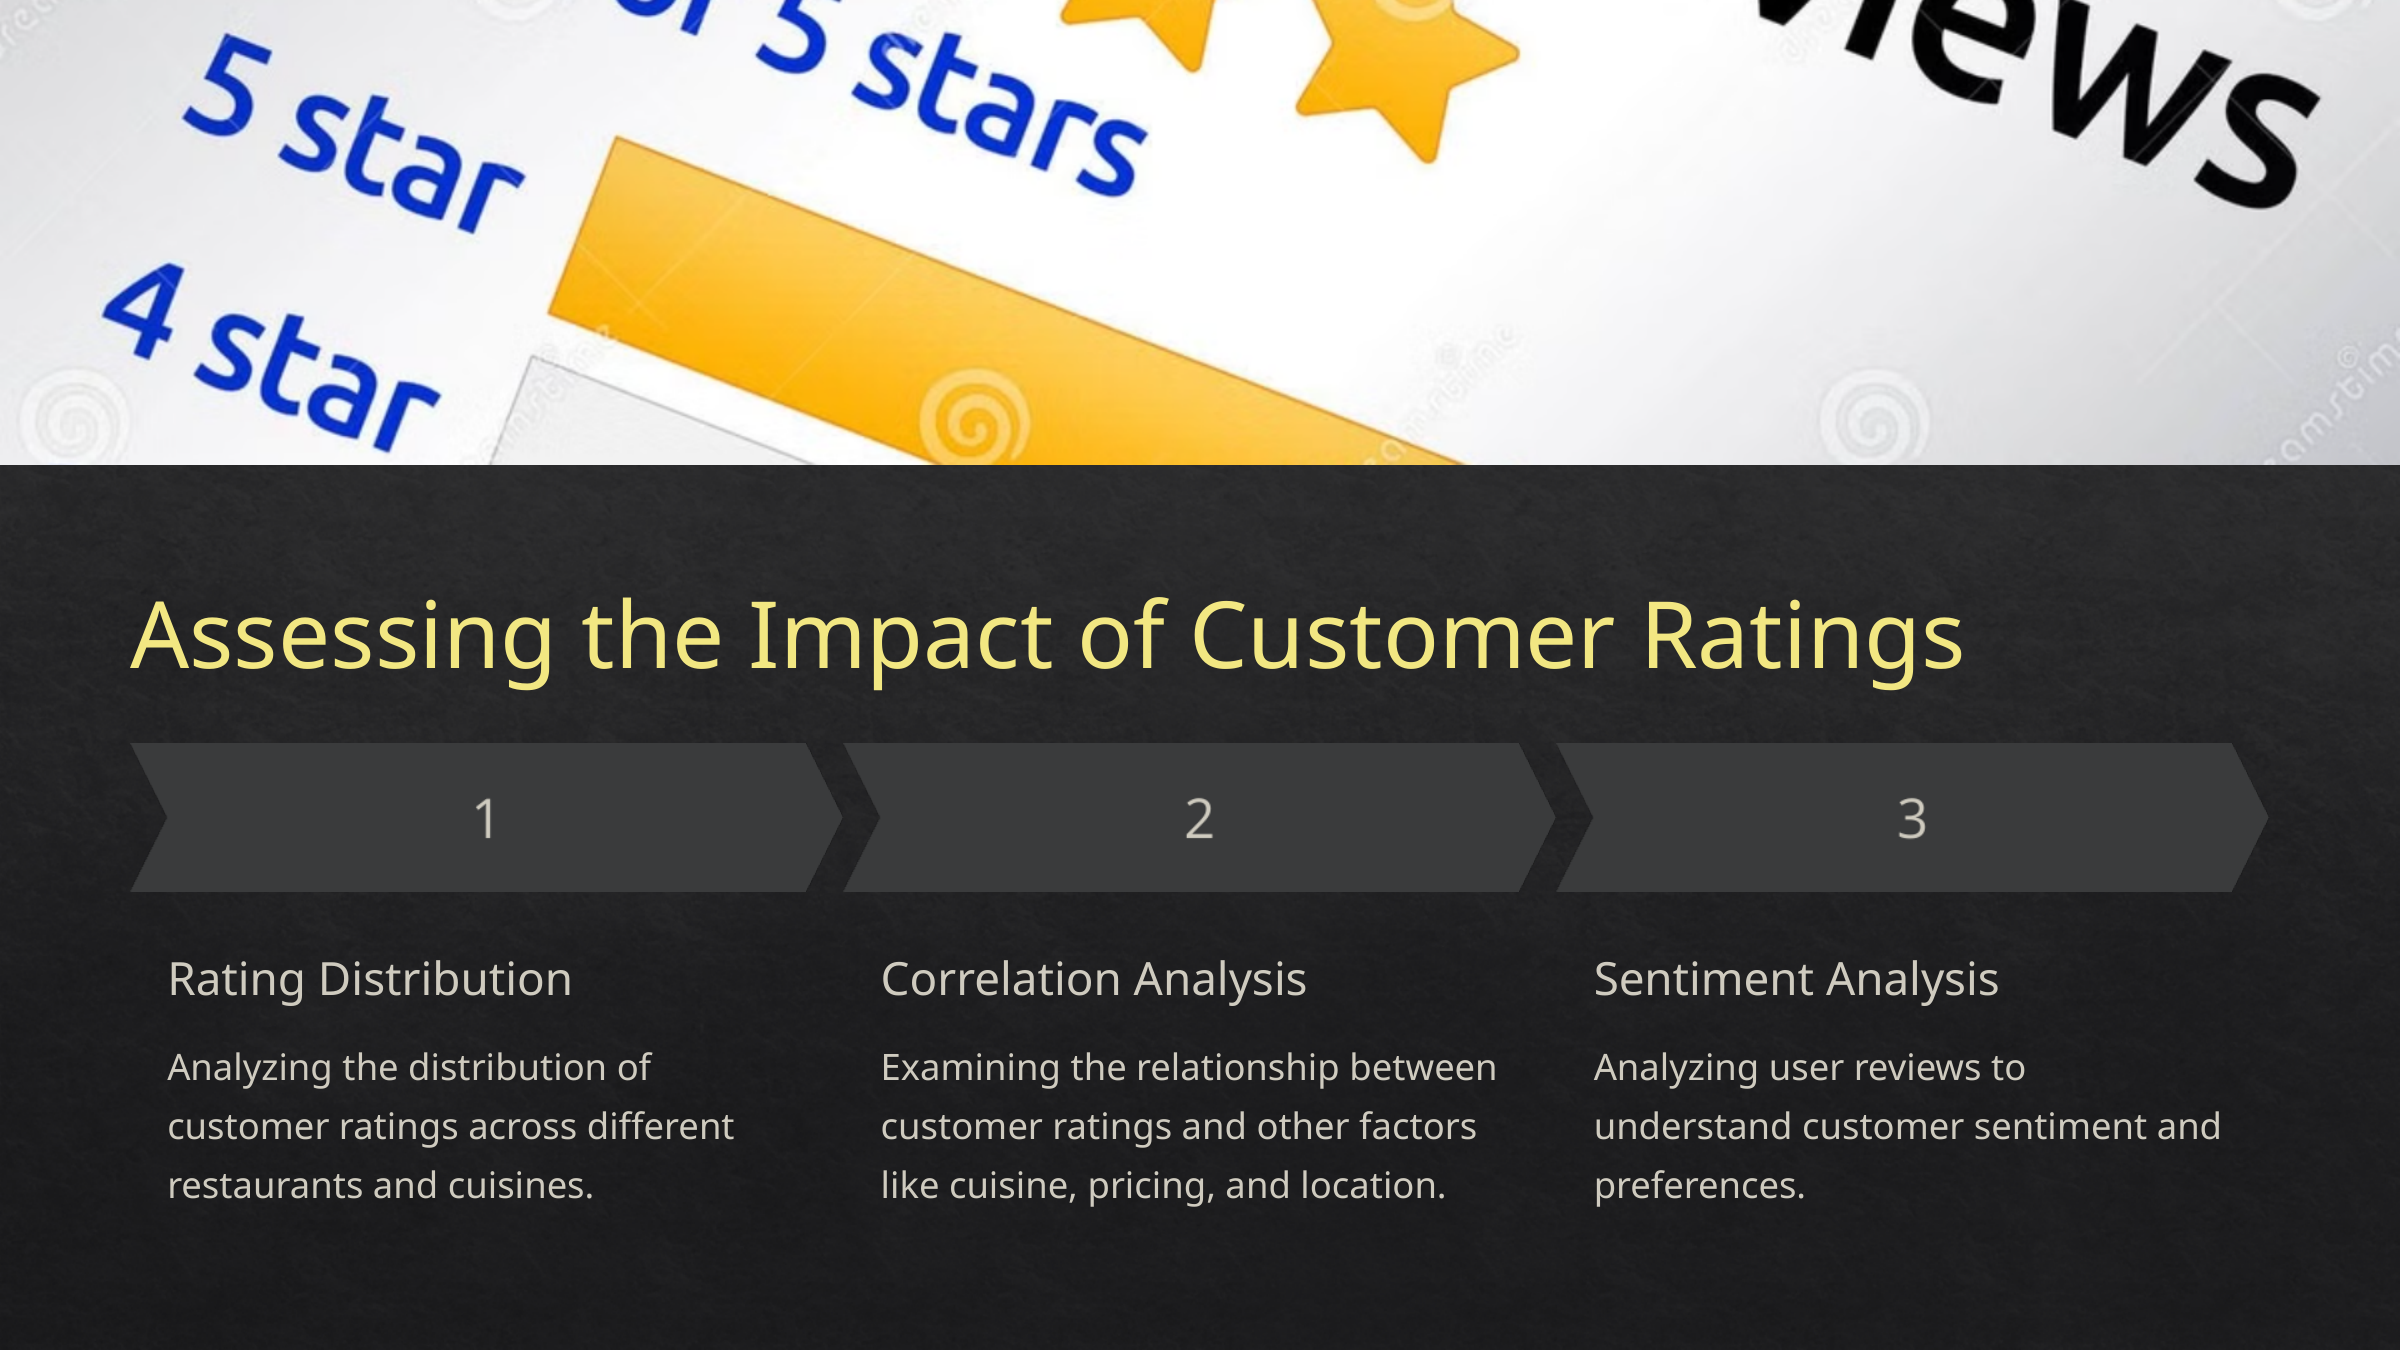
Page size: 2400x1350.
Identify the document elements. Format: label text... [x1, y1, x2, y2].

text_box Correlation Analysis [880, 947, 1346, 1006]
text_box Analyzing the distribution of customer ratings across different restaurants and cuisines. [167, 1028, 807, 1207]
text_box Analyzing user reviews to understand customer sentiment and preferences. [1593, 1028, 2233, 1207]
text_box Examining the relationship between customer ratings and other factors like cuisine, pricing, and location. [880, 1028, 1520, 1207]
text_box Rating Distribution [167, 947, 633, 1006]
picture [0, 0, 2400, 466]
picture [129, 742, 2270, 893]
text_box Sentiment Analysis [1593, 947, 2059, 1006]
text_box Assessing the Impact of Customer Ratings [130, 571, 1993, 688]
